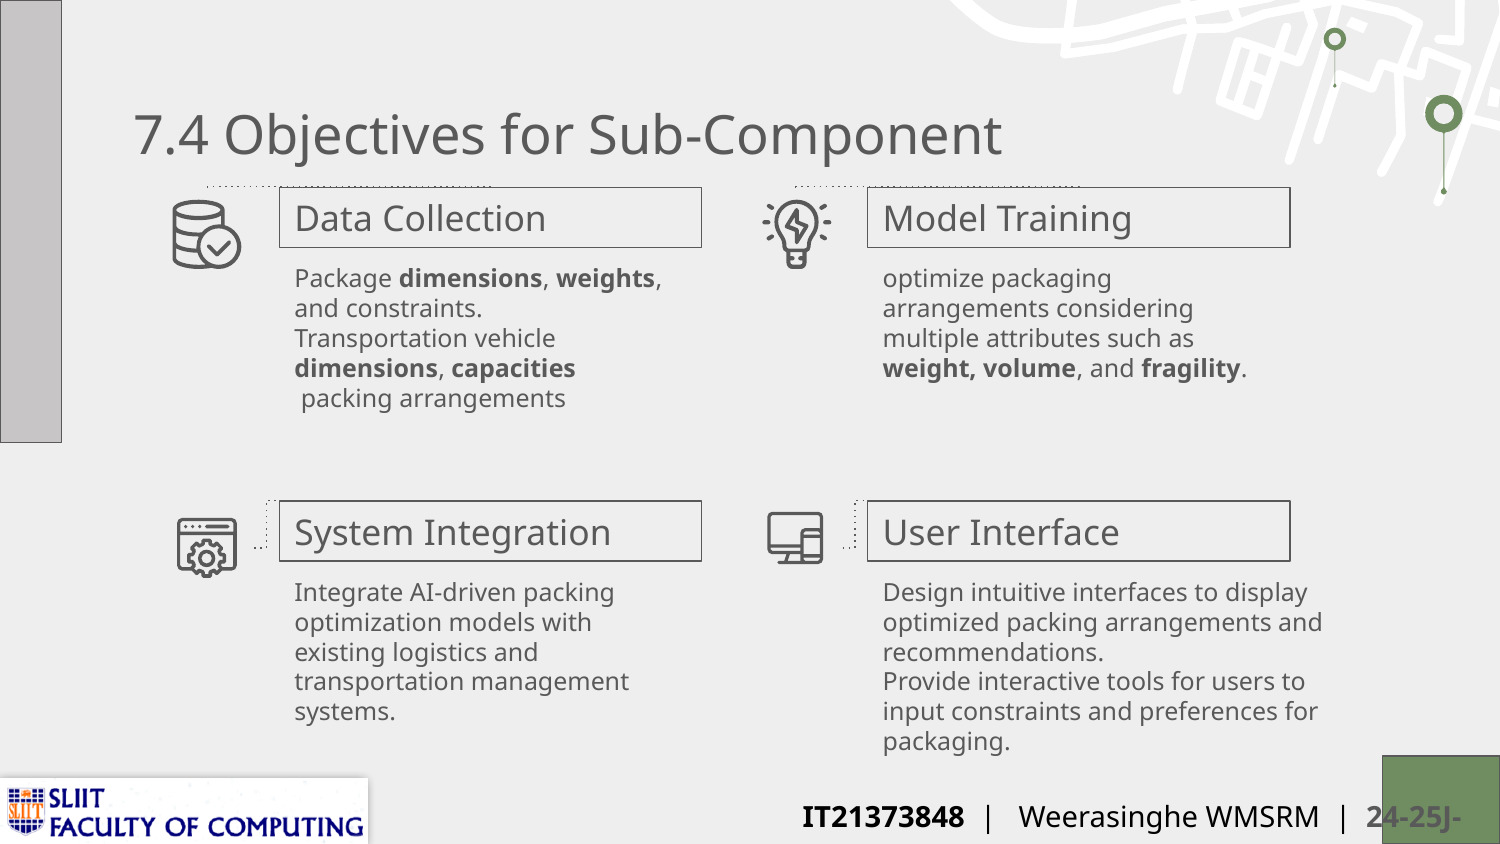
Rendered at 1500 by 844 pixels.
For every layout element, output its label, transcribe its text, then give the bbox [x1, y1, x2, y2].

subtitle optimize packaging arrangements considering multiple attributes such as weight, volume, and fragility. [867, 248, 1290, 394]
subtitle System Integration [354, 500, 702, 562]
title 7.4 Objectives for Sub-Component [118, 85, 1382, 180]
subtitle Data Collection [279, 187, 702, 248]
text_box [748, 501, 843, 596]
subtitle User Interface [941, 500, 1291, 562]
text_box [0, 777, 1500, 844]
subtitle Package dimensions, weights, and constraints. Transportation vehicle dimensions, capacities packing arrangements [279, 248, 702, 440]
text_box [176, 517, 238, 579]
subtitle Integrate AI-driven packing optimization models with existing logistics and transportation management systems. [279, 562, 702, 707]
subtitle User Interface [867, 500, 932, 562]
text_box [160, 501, 255, 596]
subtitle Design intuitive interfaces to display optimized packing arrangements and recommendations. Provide interactive tools for users to input constraints and preferences for packaging. [867, 561, 1362, 707]
subtitle System Integration [279, 500, 344, 562]
subtitle Model Training [867, 187, 1291, 248]
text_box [172, 199, 242, 270]
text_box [762, 199, 832, 270]
text_box [767, 511, 824, 565]
